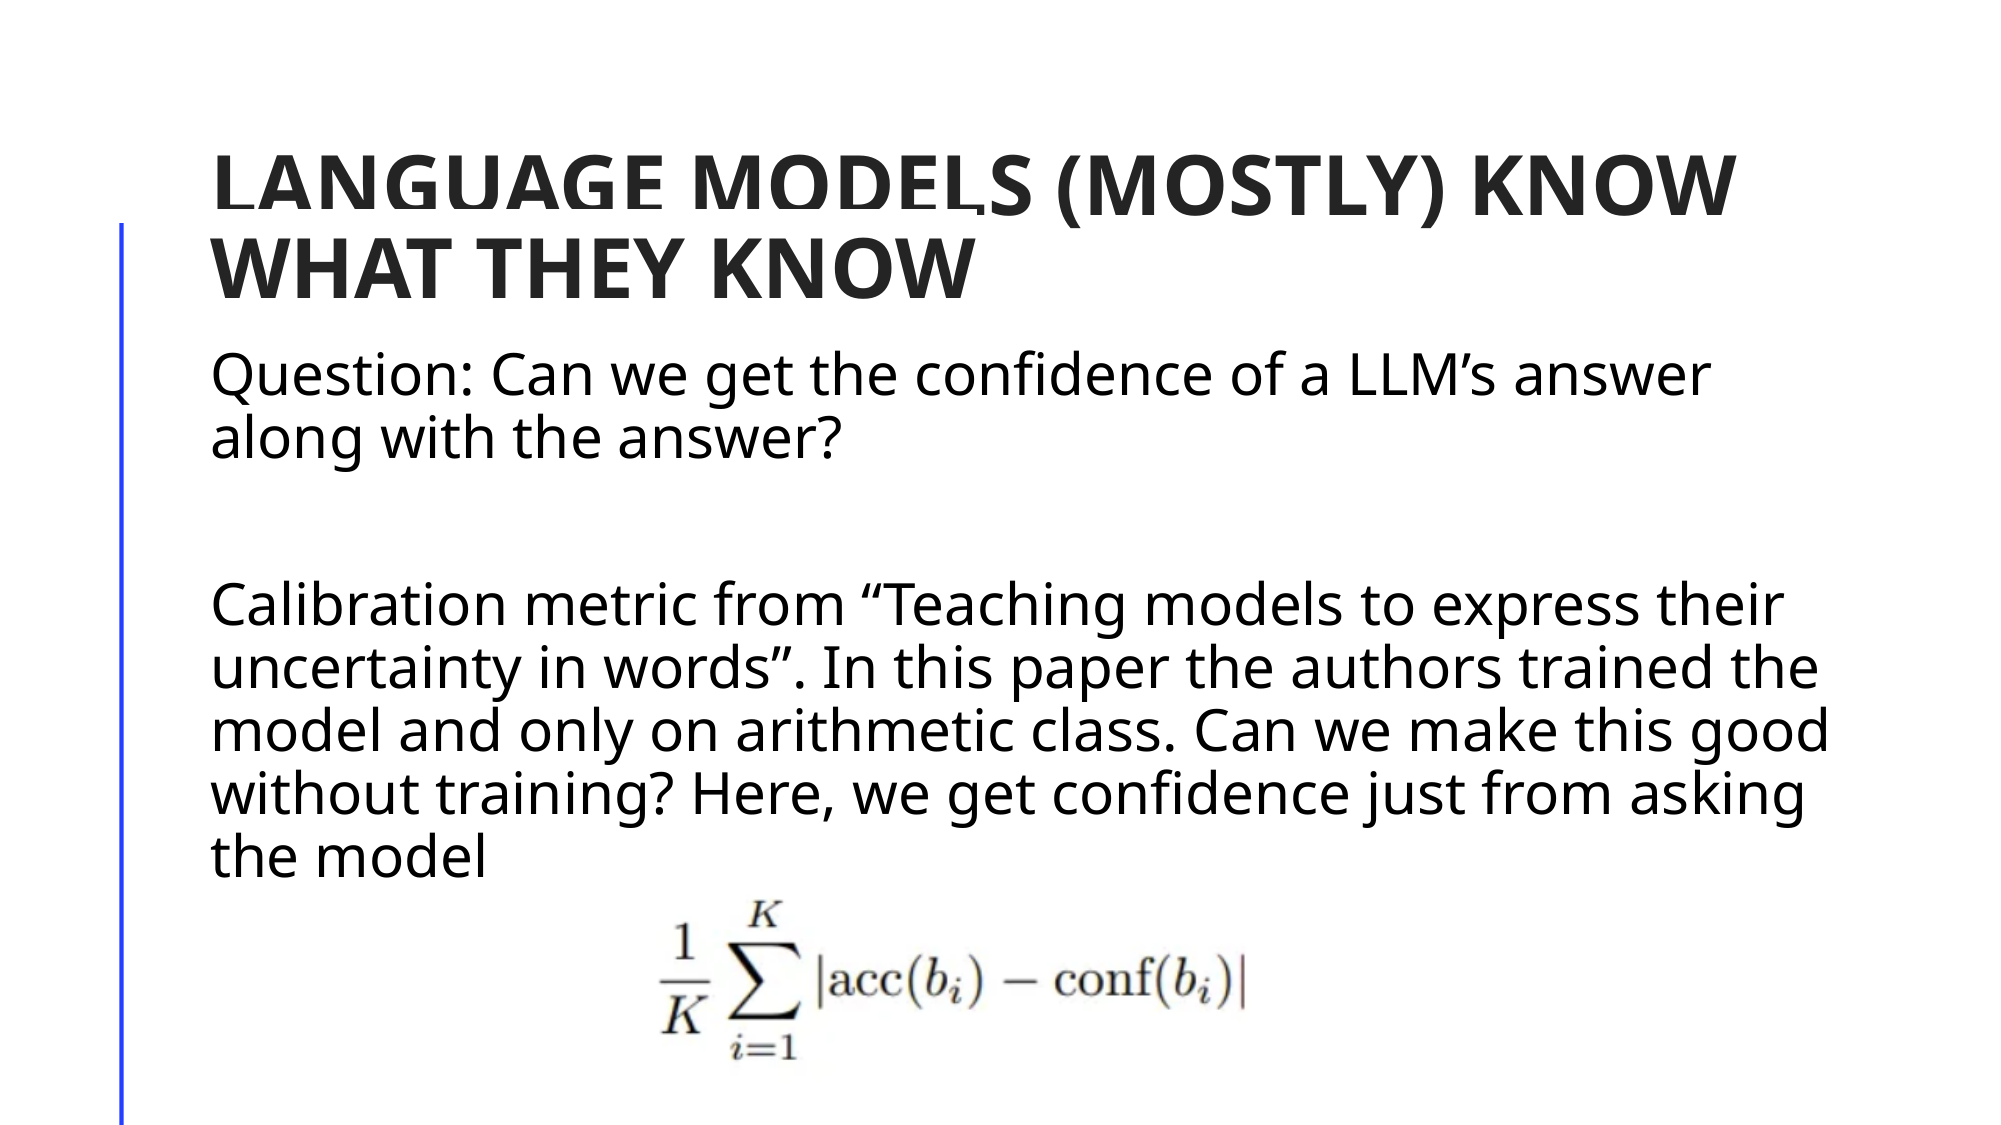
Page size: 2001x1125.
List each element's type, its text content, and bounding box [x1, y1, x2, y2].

list Question: Can we get the confidence of a LLM’s answer along with the answer? Calibration metric from “Teaching models to express their uncertainty in words”. In this paper the authors trained the model and only on arithmetic class. Can we make this good without training? Here, we get confidence just from asking the model [210, 345, 1865, 1020]
title Language Models (Mostly) Know What They Know [210, 104, 1865, 315]
picture [555, 856, 1384, 1093]
